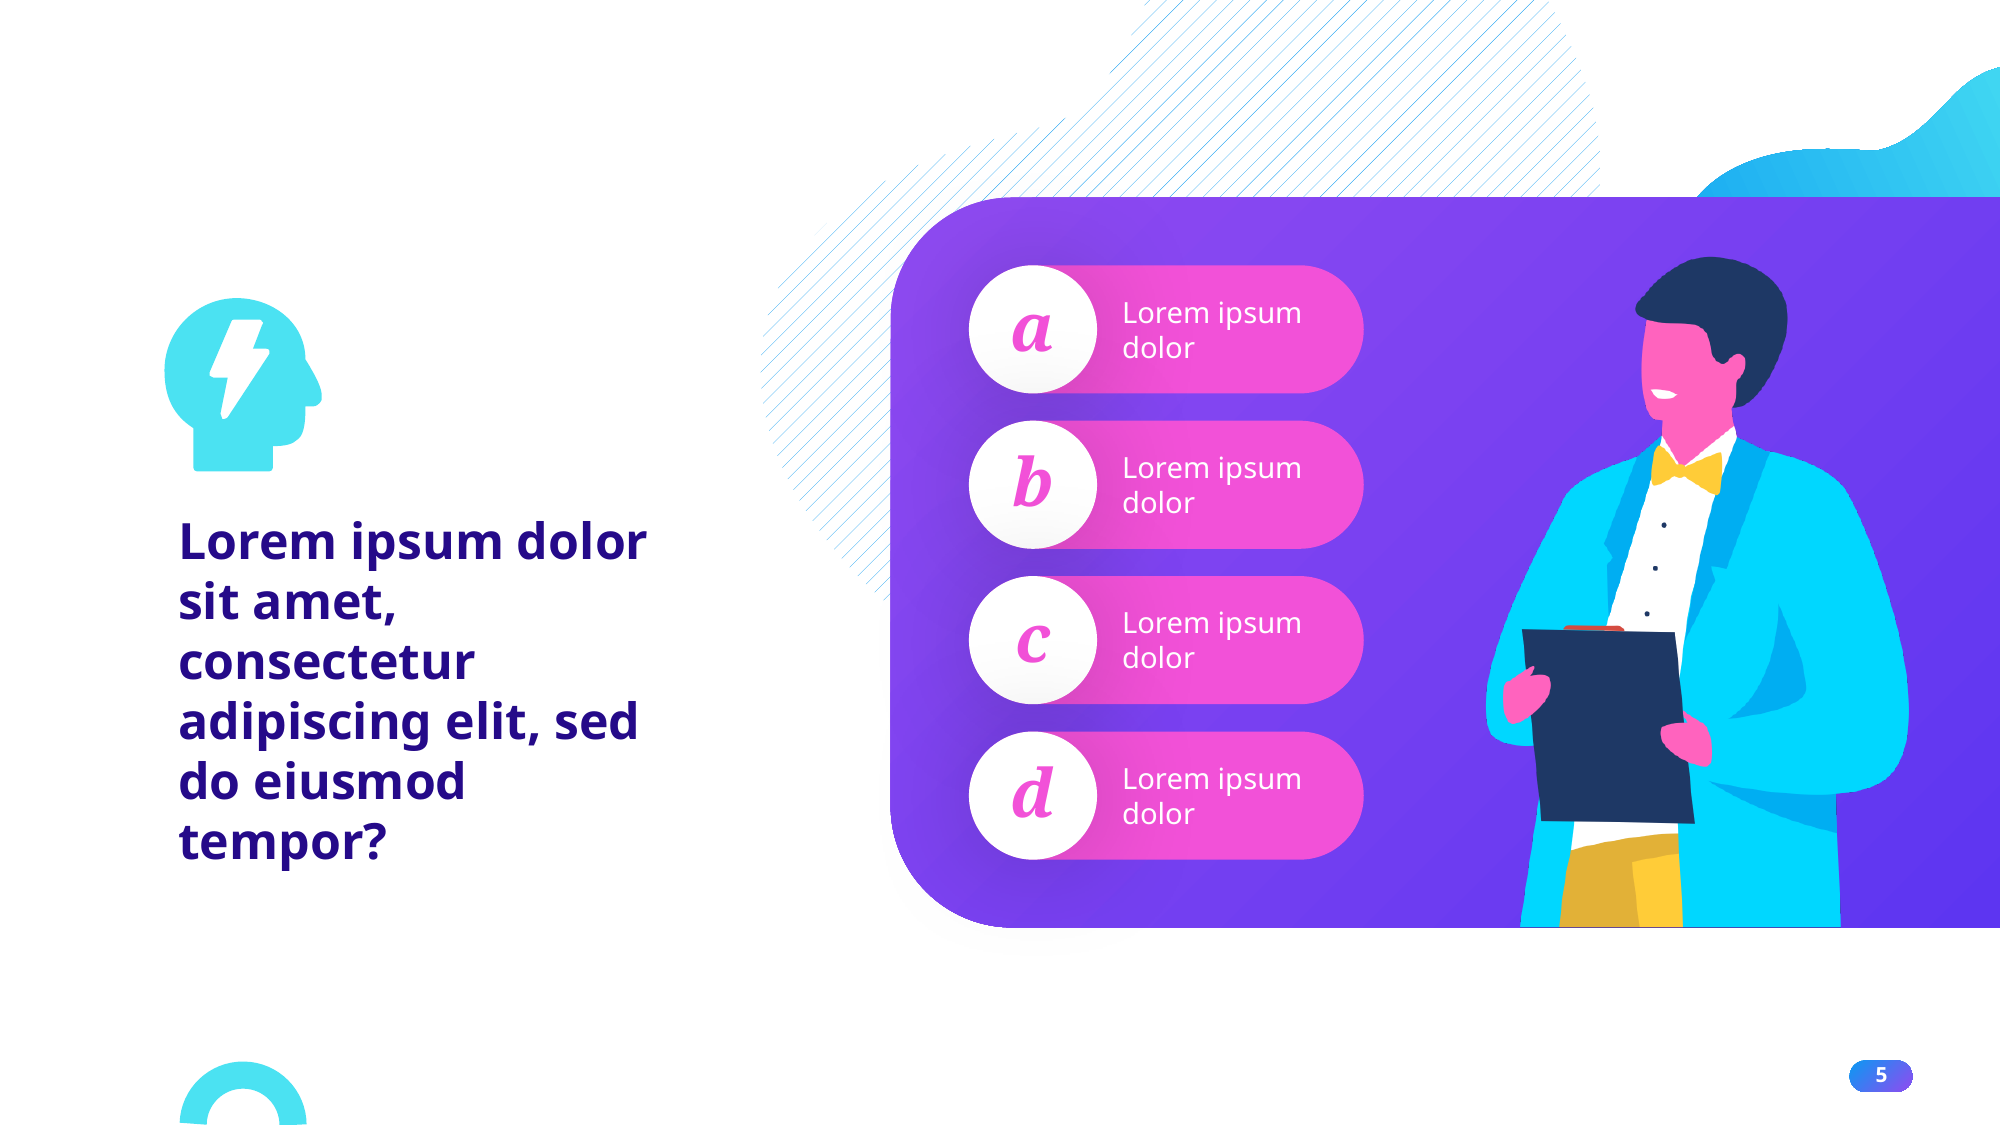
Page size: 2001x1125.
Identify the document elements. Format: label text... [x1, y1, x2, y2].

text_box [164, 298, 322, 472]
text_box [1120, 730, 1365, 861]
text_box Lorem ipsum dolor [1122, 449, 1311, 520]
text_box [1120, 419, 1365, 550]
text_box a [994, 284, 1072, 365]
text_box [1696, 65, 2000, 196]
text_box Lorem ipsum dolor sit amet, consectetur adipiscing elit, sed do eiusmod tempor? [178, 509, 680, 870]
text_box [760, 0, 1601, 605]
text_box [1120, 264, 1365, 395]
text_box d [994, 750, 1072, 831]
picture [1416, 213, 1916, 928]
text_box Lorem ipsum dolor [1122, 293, 1311, 364]
text_box Lorem ipsum dolor [1122, 604, 1311, 675]
text_box [1120, 575, 1365, 706]
text_box [192, 1074, 295, 1125]
text_box Lorem ipsum dolor [1122, 760, 1311, 831]
text_box [967, 264, 1099, 388]
text_box [967, 730, 1099, 861]
text_box b [994, 440, 1072, 521]
text_box [967, 575, 1099, 698]
text_box [967, 419, 1099, 542]
text_box [889, 196, 2000, 929]
text_box c [994, 595, 1072, 676]
